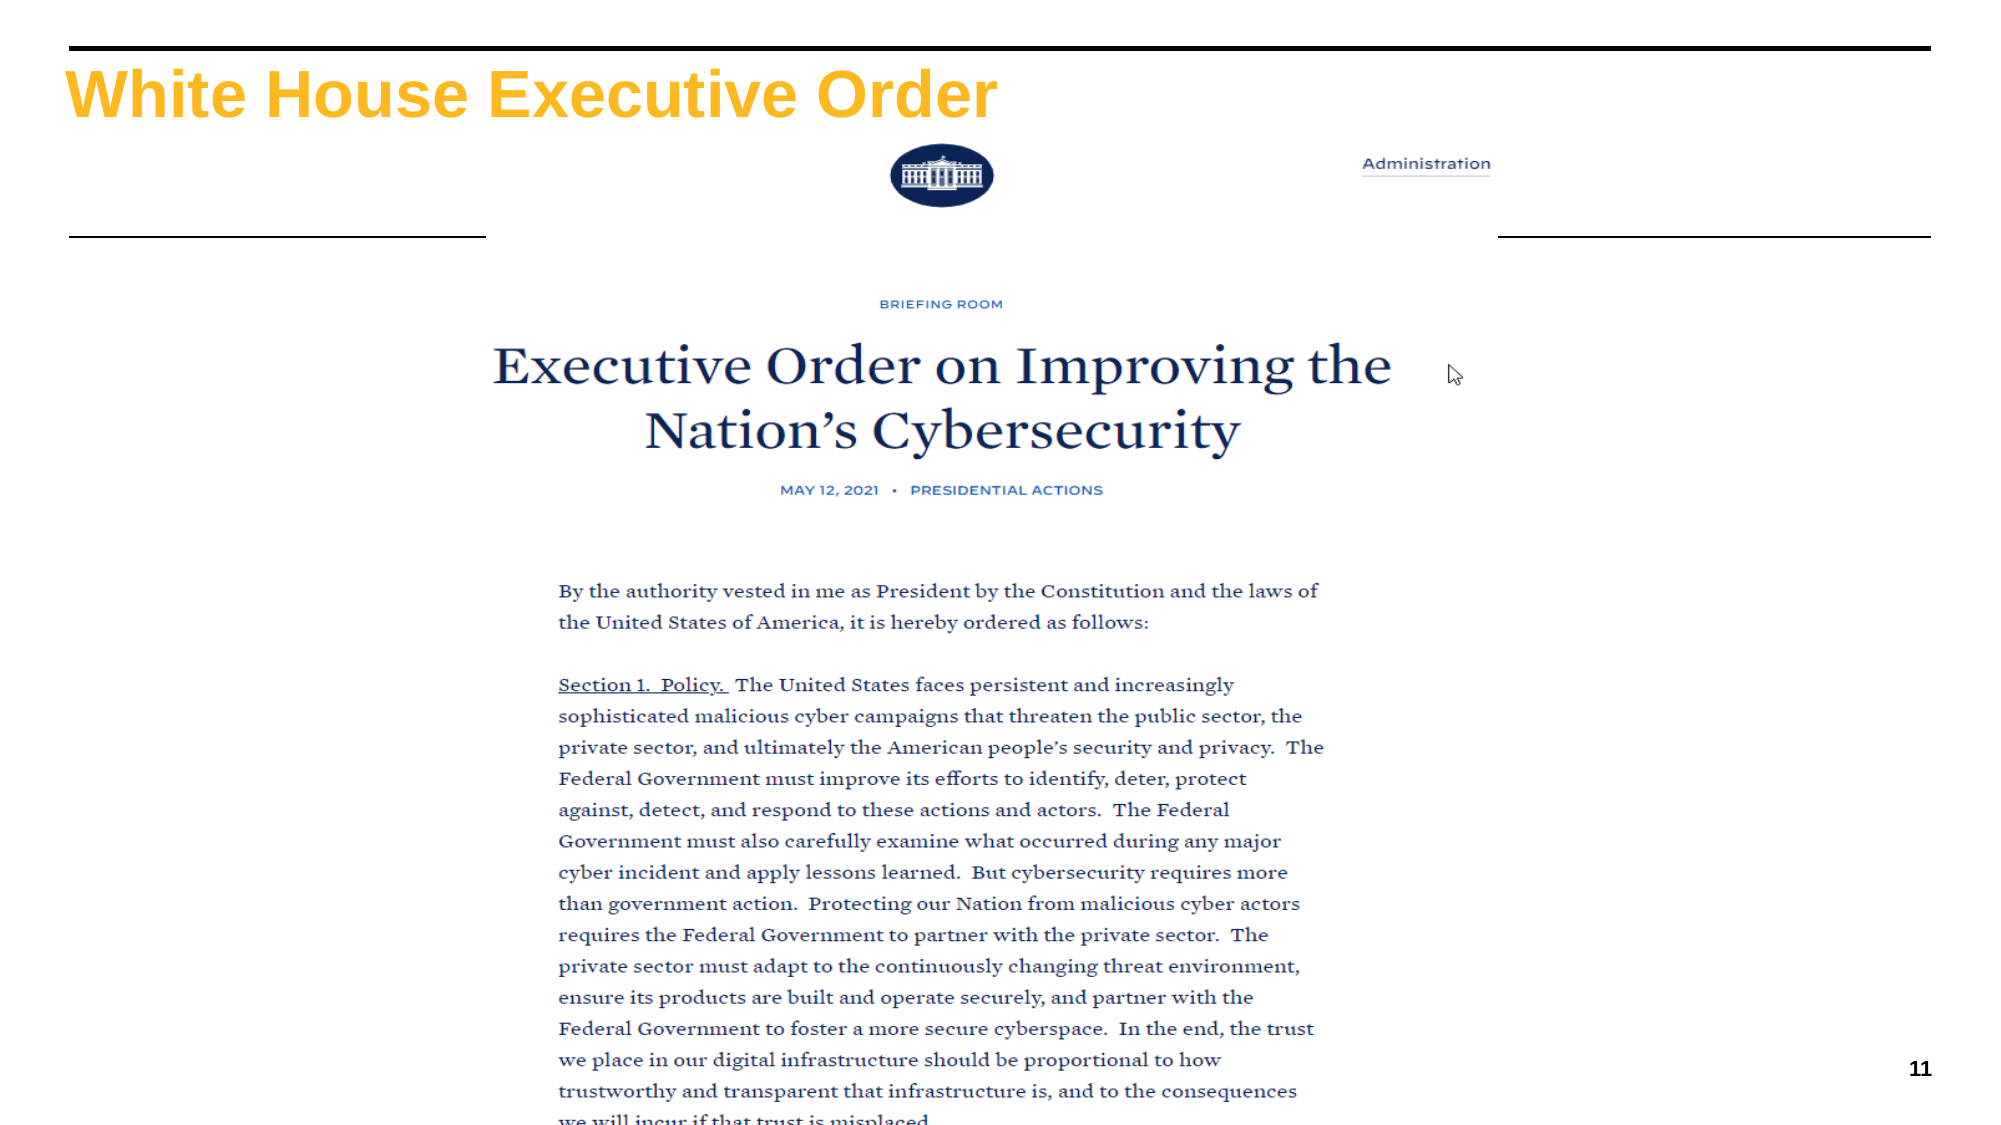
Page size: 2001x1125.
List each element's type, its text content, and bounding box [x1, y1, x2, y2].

slide_number 11 [1498, 1037, 1948, 1098]
picture [486, 141, 1498, 1125]
title White House Executive Order [50, 51, 1731, 142]
